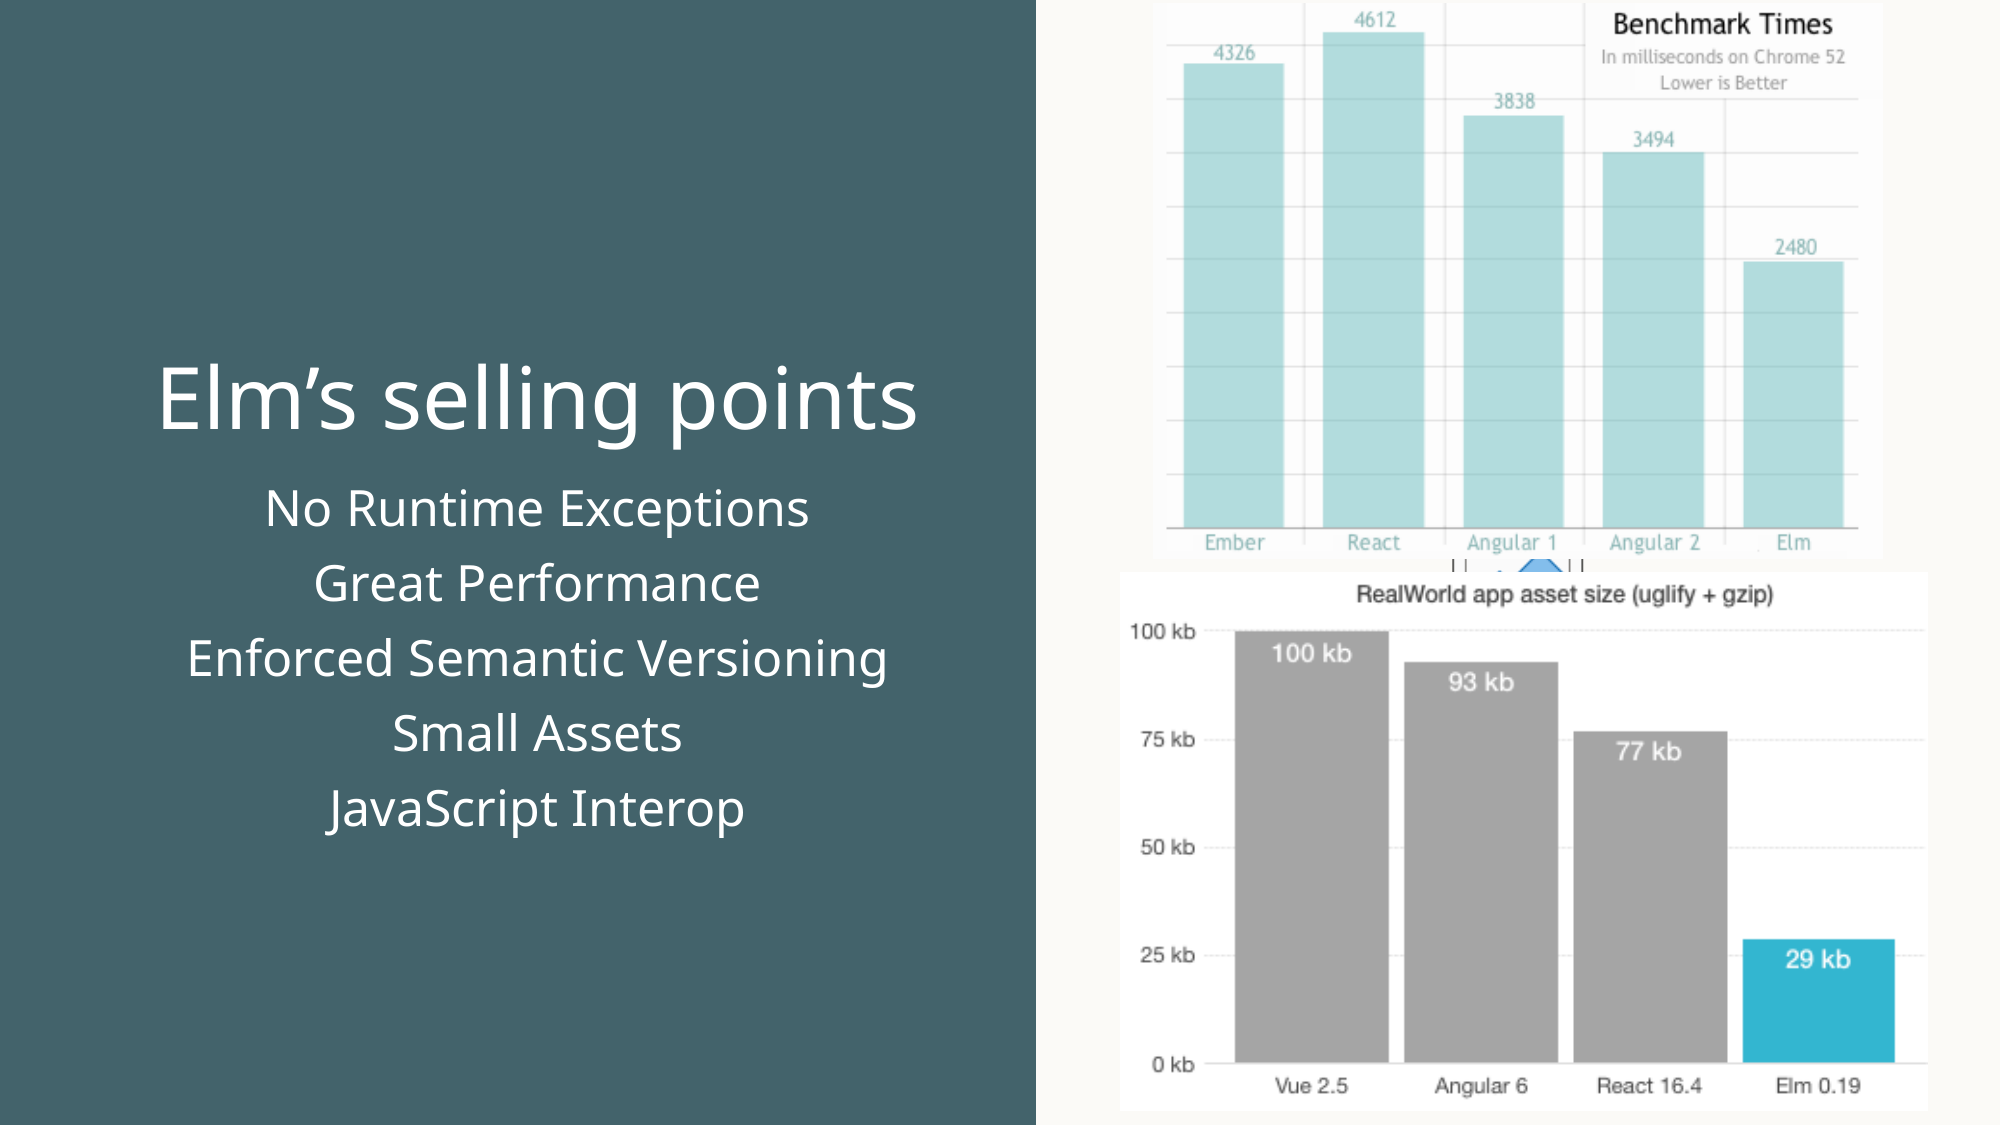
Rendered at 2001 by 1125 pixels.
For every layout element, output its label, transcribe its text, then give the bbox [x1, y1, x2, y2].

title Elm’s selling points [75, 347, 1000, 456]
picture [1036, 0, 2000, 1125]
list No Runtime Exceptions Great Performance Enforced Semantic Versioning Small Assets JavaScript Interop [75, 476, 1000, 873]
